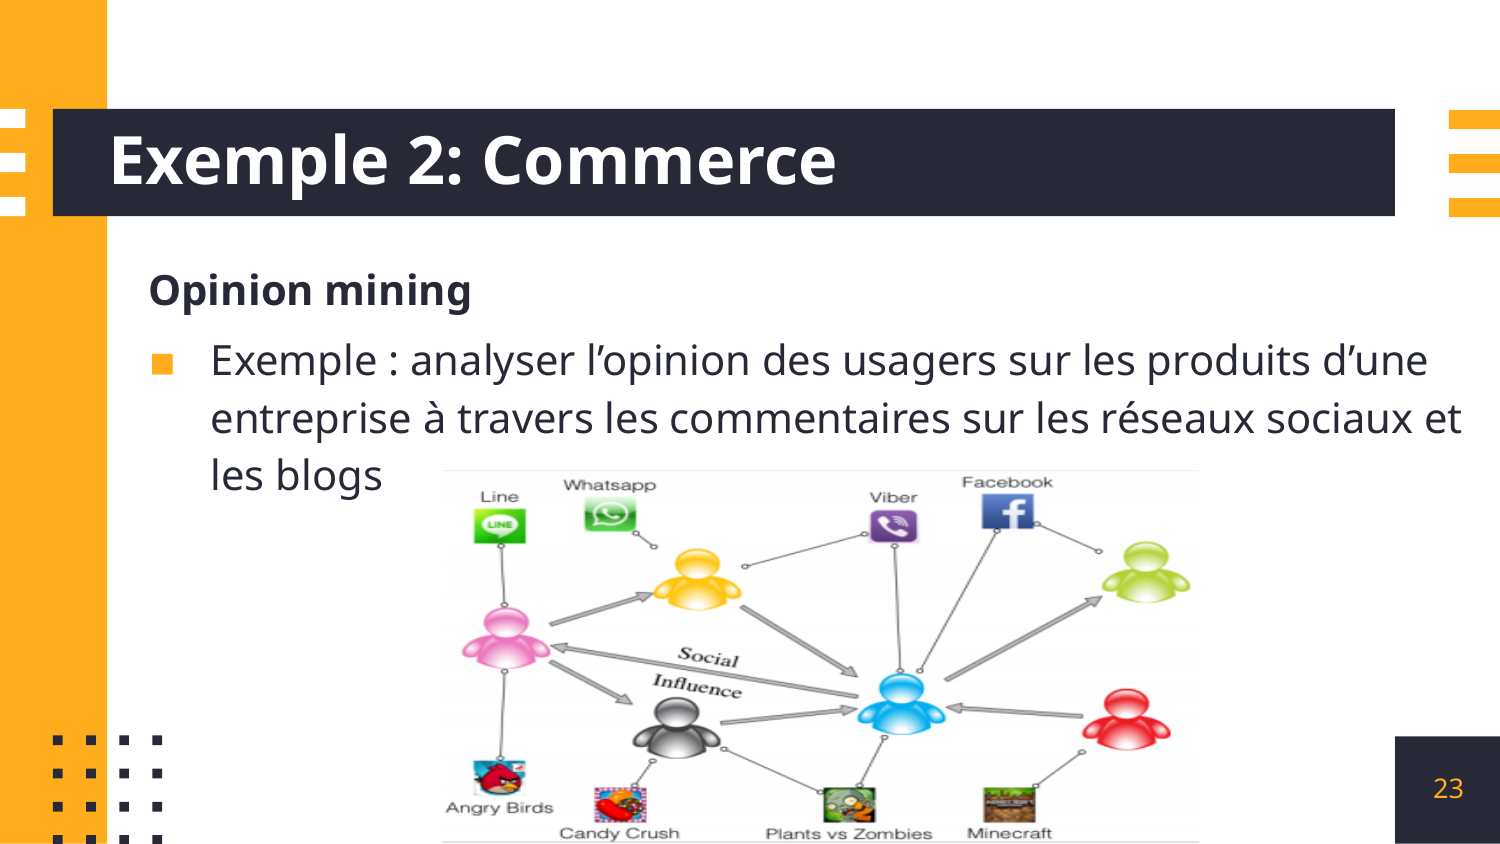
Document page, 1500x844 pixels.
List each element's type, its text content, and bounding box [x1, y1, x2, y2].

list Opinion mining Exemple : analyser l’opinion des usagers sur les produits d’une entreprise à travers les commentaires sur les réseaux sociaux et les blogs [135, 256, 1500, 517]
title Exemple 2: Commerce [108, 108, 1396, 217]
slide_number 23 [1395, 736, 1500, 844]
picture [442, 468, 1200, 844]
